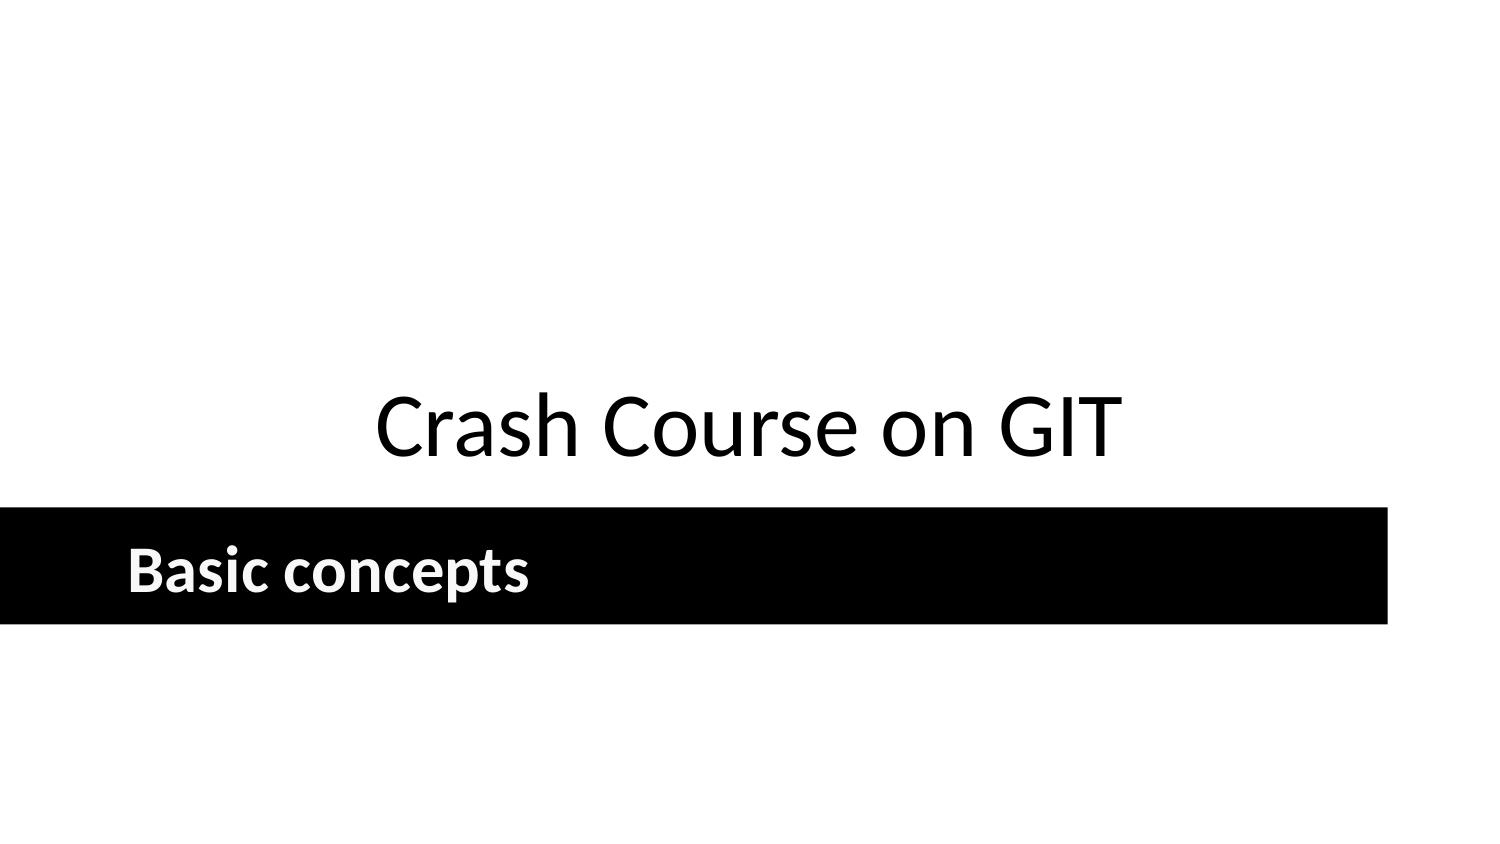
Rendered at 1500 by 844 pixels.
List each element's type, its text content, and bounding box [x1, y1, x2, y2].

subtitle Basic concepts [112, 507, 1388, 625]
title Crash Course on GIT [112, 213, 1388, 490]
